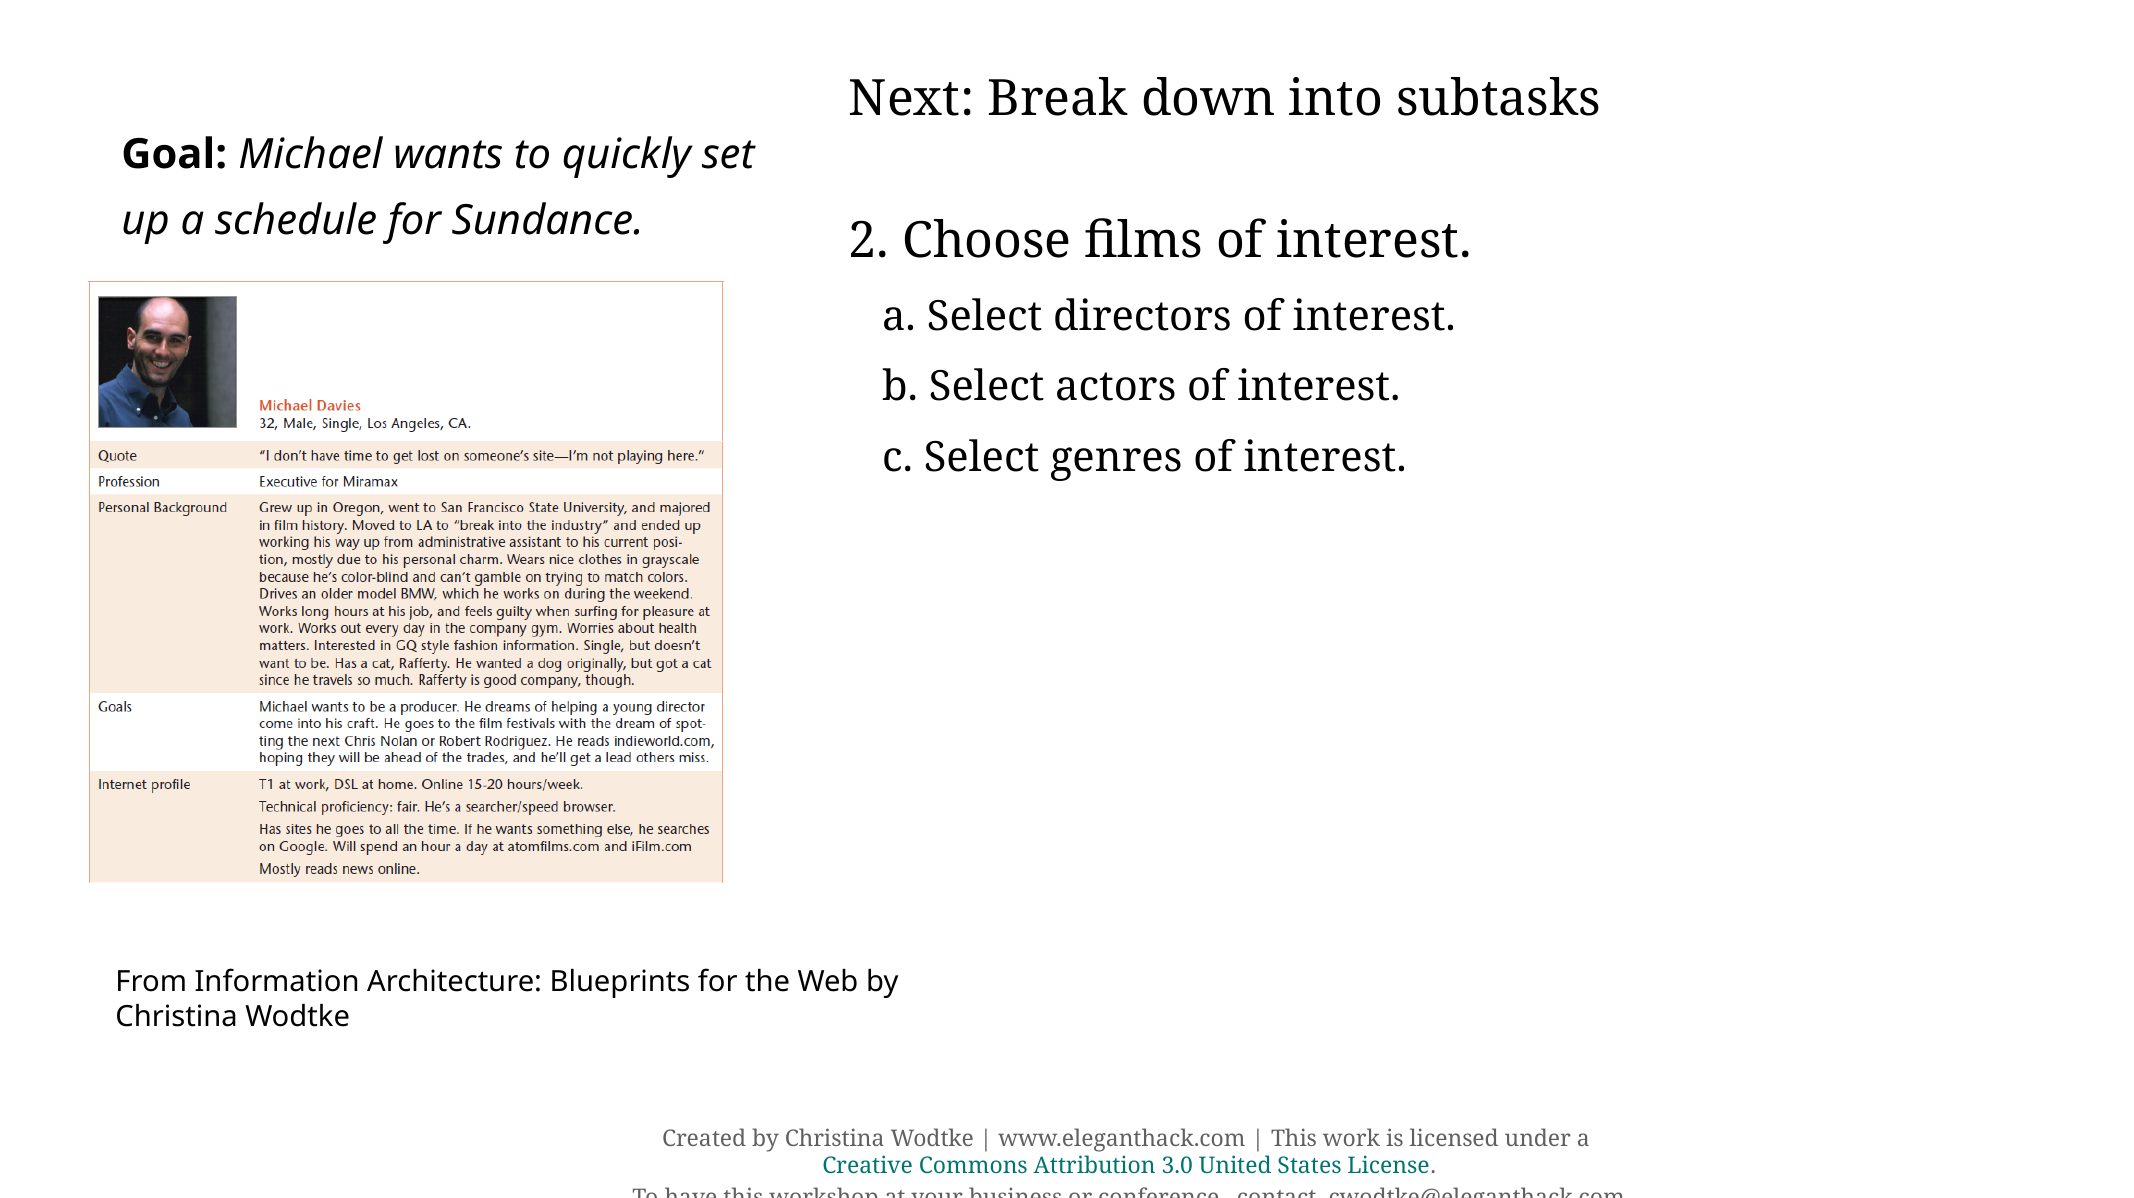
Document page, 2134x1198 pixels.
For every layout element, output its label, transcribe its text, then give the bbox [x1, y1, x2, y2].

title Goal: Michael wants to quickly set up a schedule for Sundance. [106, 47, 809, 251]
text_box From Information Architecture: Blueprints for the Web by Christina Wodtke [100, 955, 964, 1040]
picture [78, 273, 728, 887]
list Next: Break down into subtasks 2. Choose films of interest. a. Select directors of interest. b. Select actors of interest. c. Select genres of interest. [834, 47, 2027, 1071]
